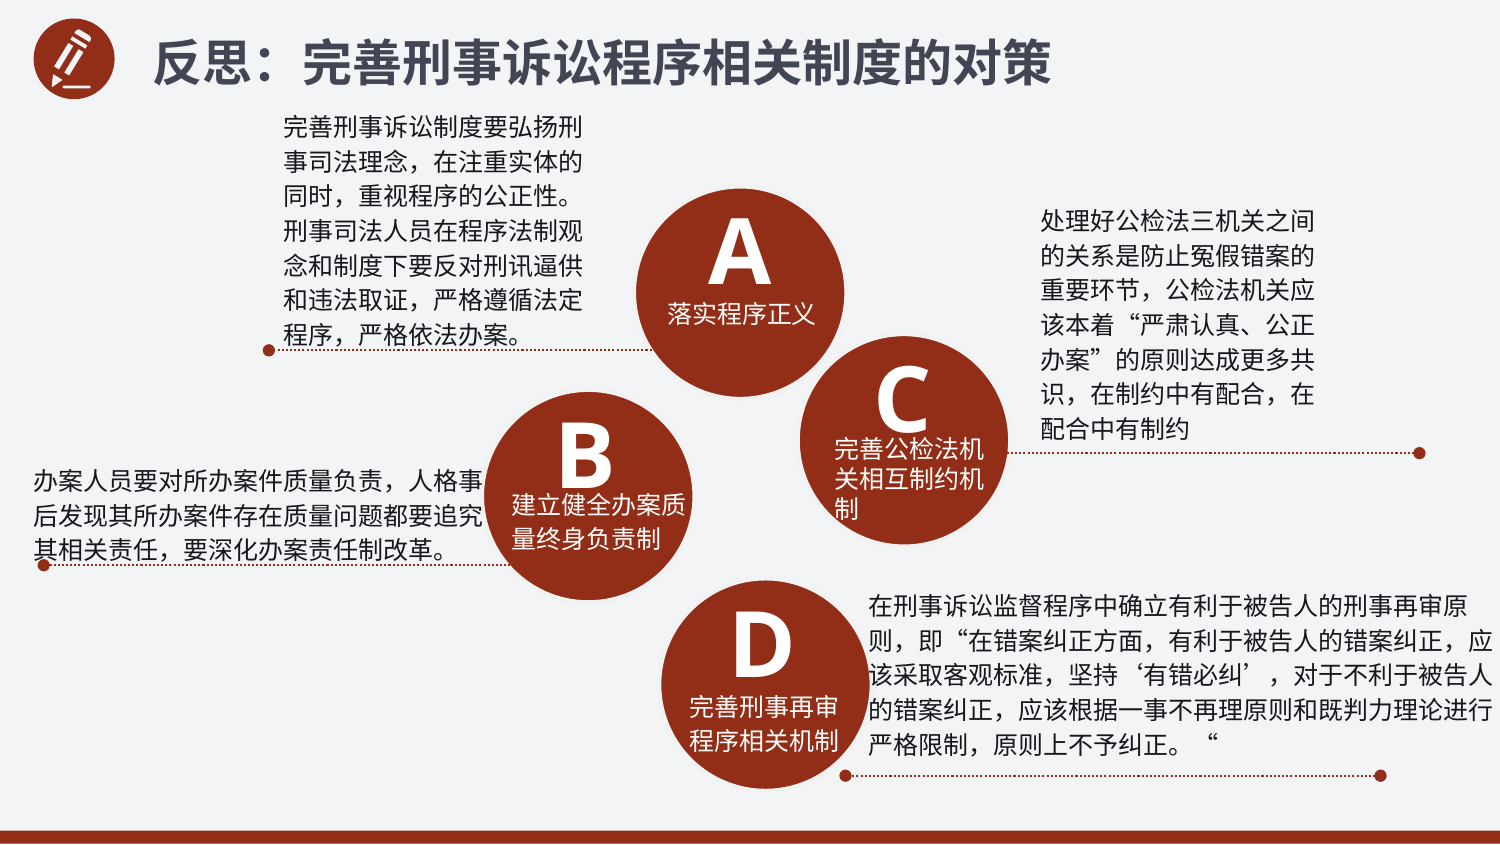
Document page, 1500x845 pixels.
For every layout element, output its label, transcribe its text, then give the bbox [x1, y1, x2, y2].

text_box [633, 186, 847, 400]
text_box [481, 389, 706, 603]
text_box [658, 578, 872, 792]
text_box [268, 99, 695, 361]
text_box [0, 830, 1500, 844]
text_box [845, 578, 1500, 776]
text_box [18, 452, 529, 574]
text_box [1001, 193, 1420, 455]
text_box 反思：完善刑事诉讼程序相关制度的对策 [137, 23, 1225, 99]
text_box [33, 18, 115, 100]
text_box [797, 333, 1011, 547]
